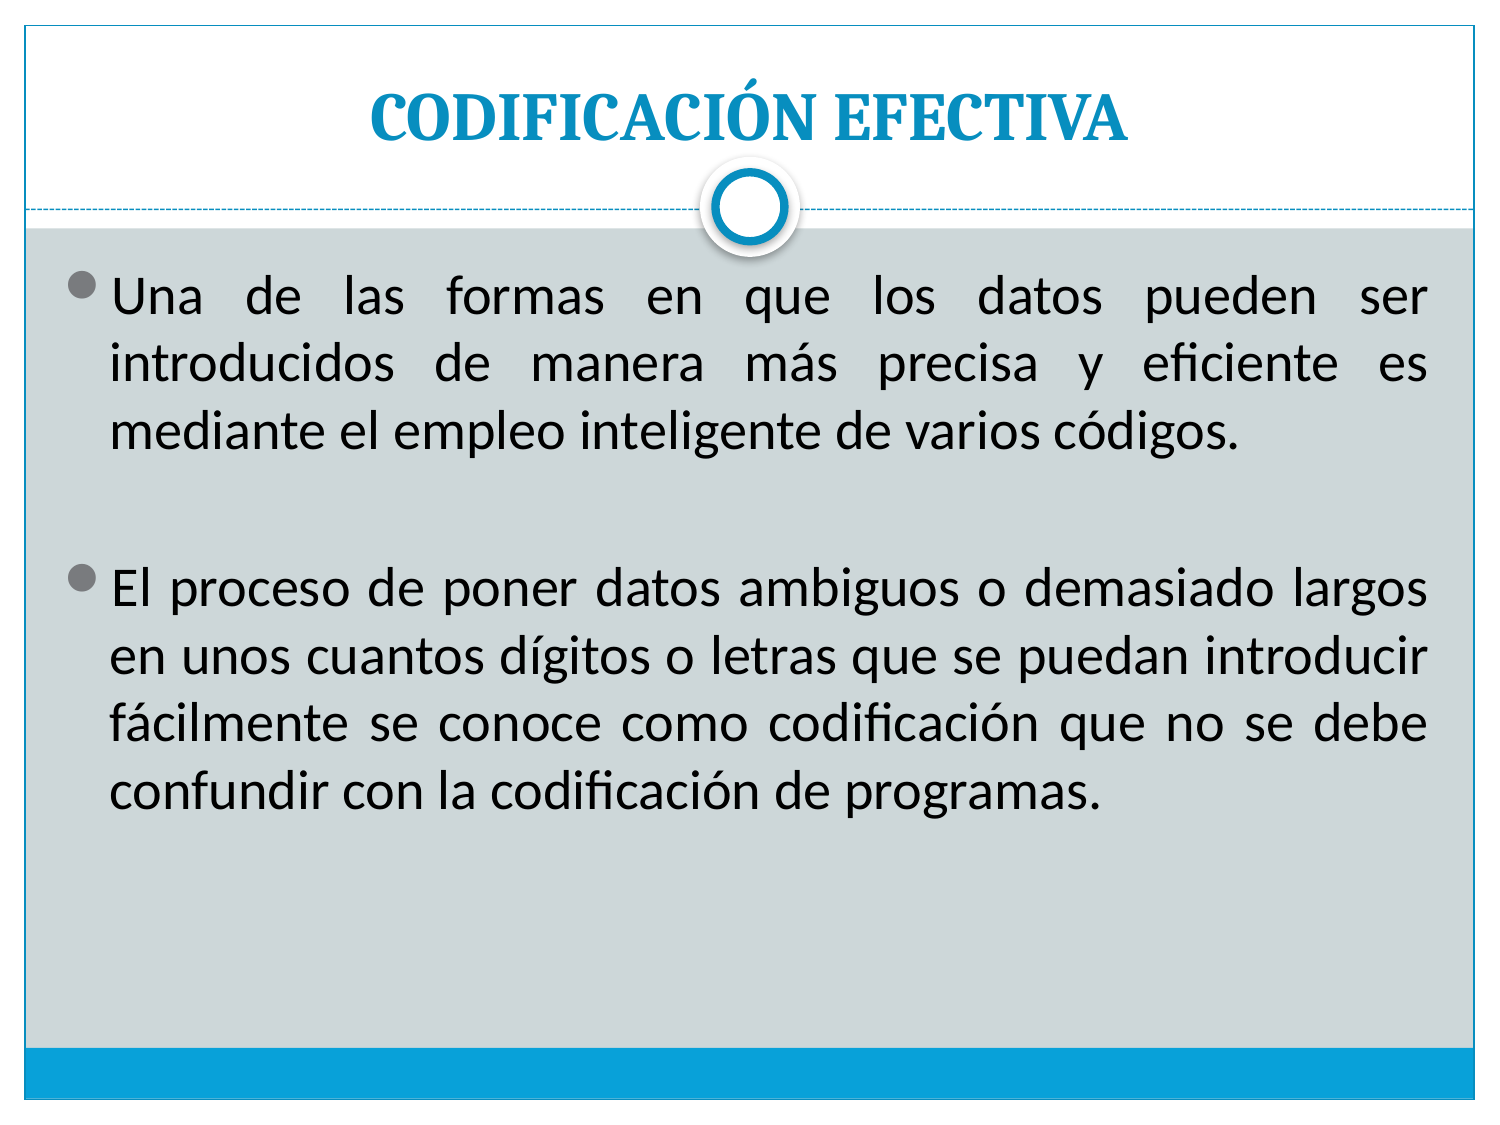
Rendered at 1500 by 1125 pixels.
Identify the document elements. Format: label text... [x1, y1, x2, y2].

title CODIFICACIÓN EFECTIVA [49, 37, 1450, 162]
list Una de las formas en que los datos pueden ser introducidos de manera más precisa y eficiente es mediante el empleo inteligente de varios códigos. El proceso de poner datos ambiguos o demasiado largos en unos cuantos dígitos o letras que se puedan introducir fácilmente se conoce como codificación que no se debe confundir con la codificación de programas. [49, 250, 1445, 1001]
